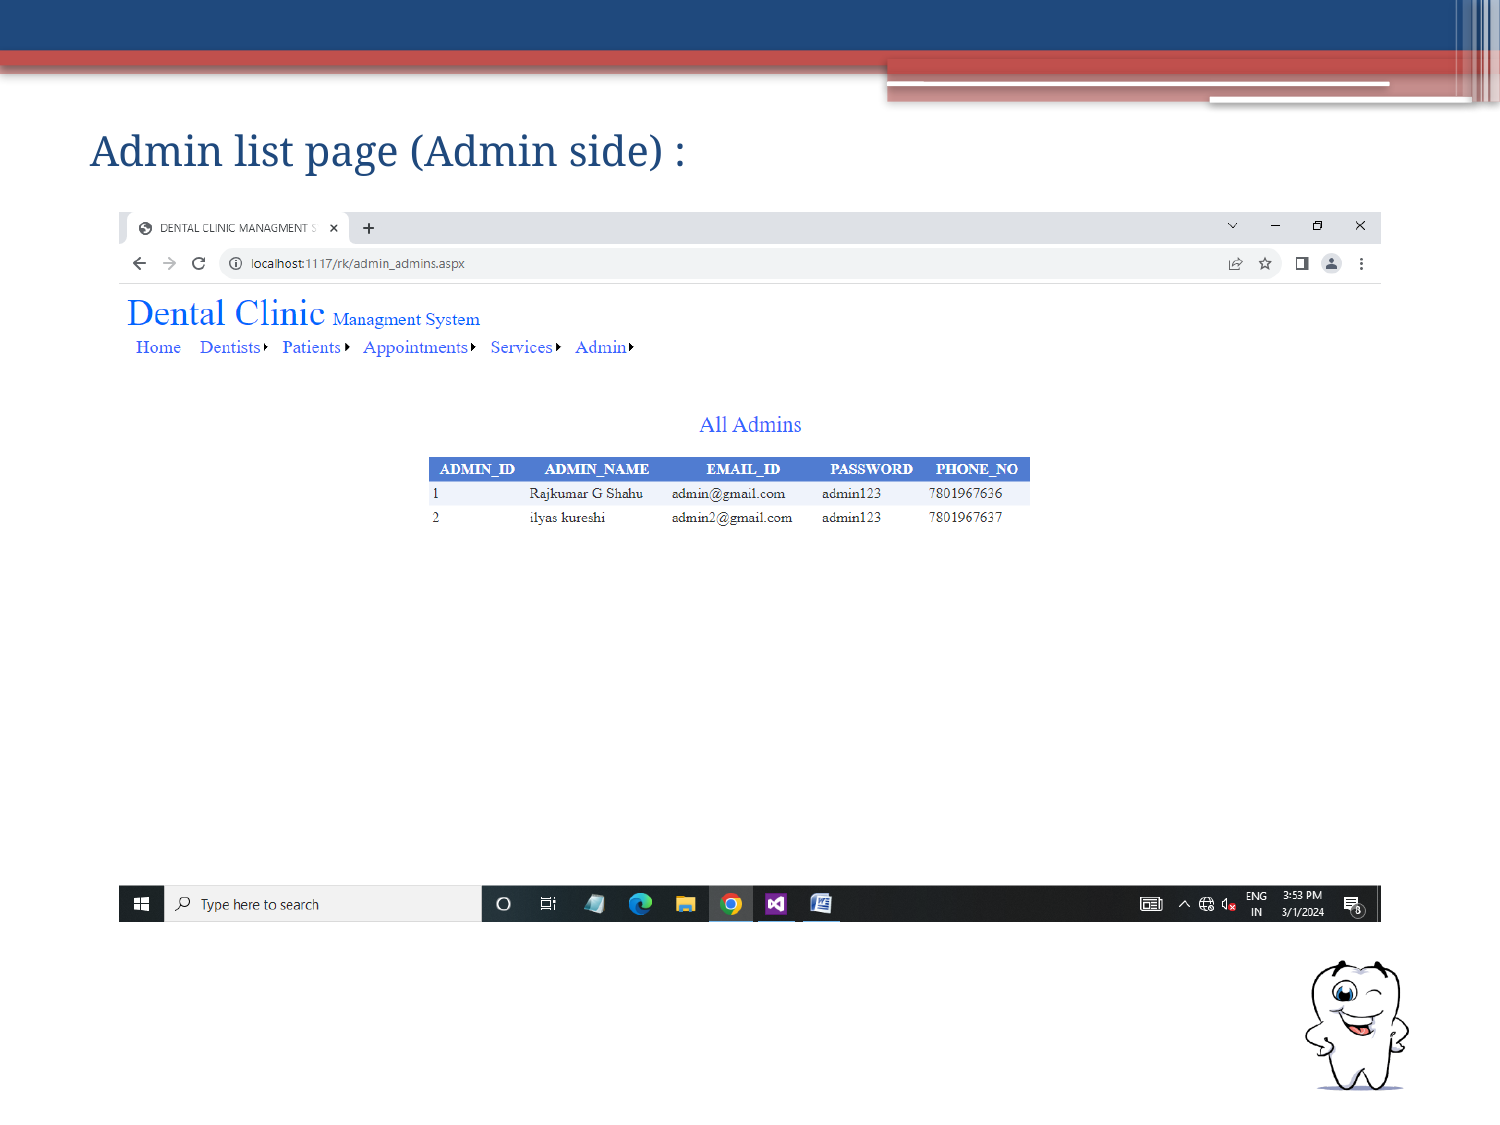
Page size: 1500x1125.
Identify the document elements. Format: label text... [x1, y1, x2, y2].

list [118, 212, 1382, 922]
picture [1262, 934, 1454, 1125]
title Admin list page (Admin side) : [75, 99, 1425, 200]
